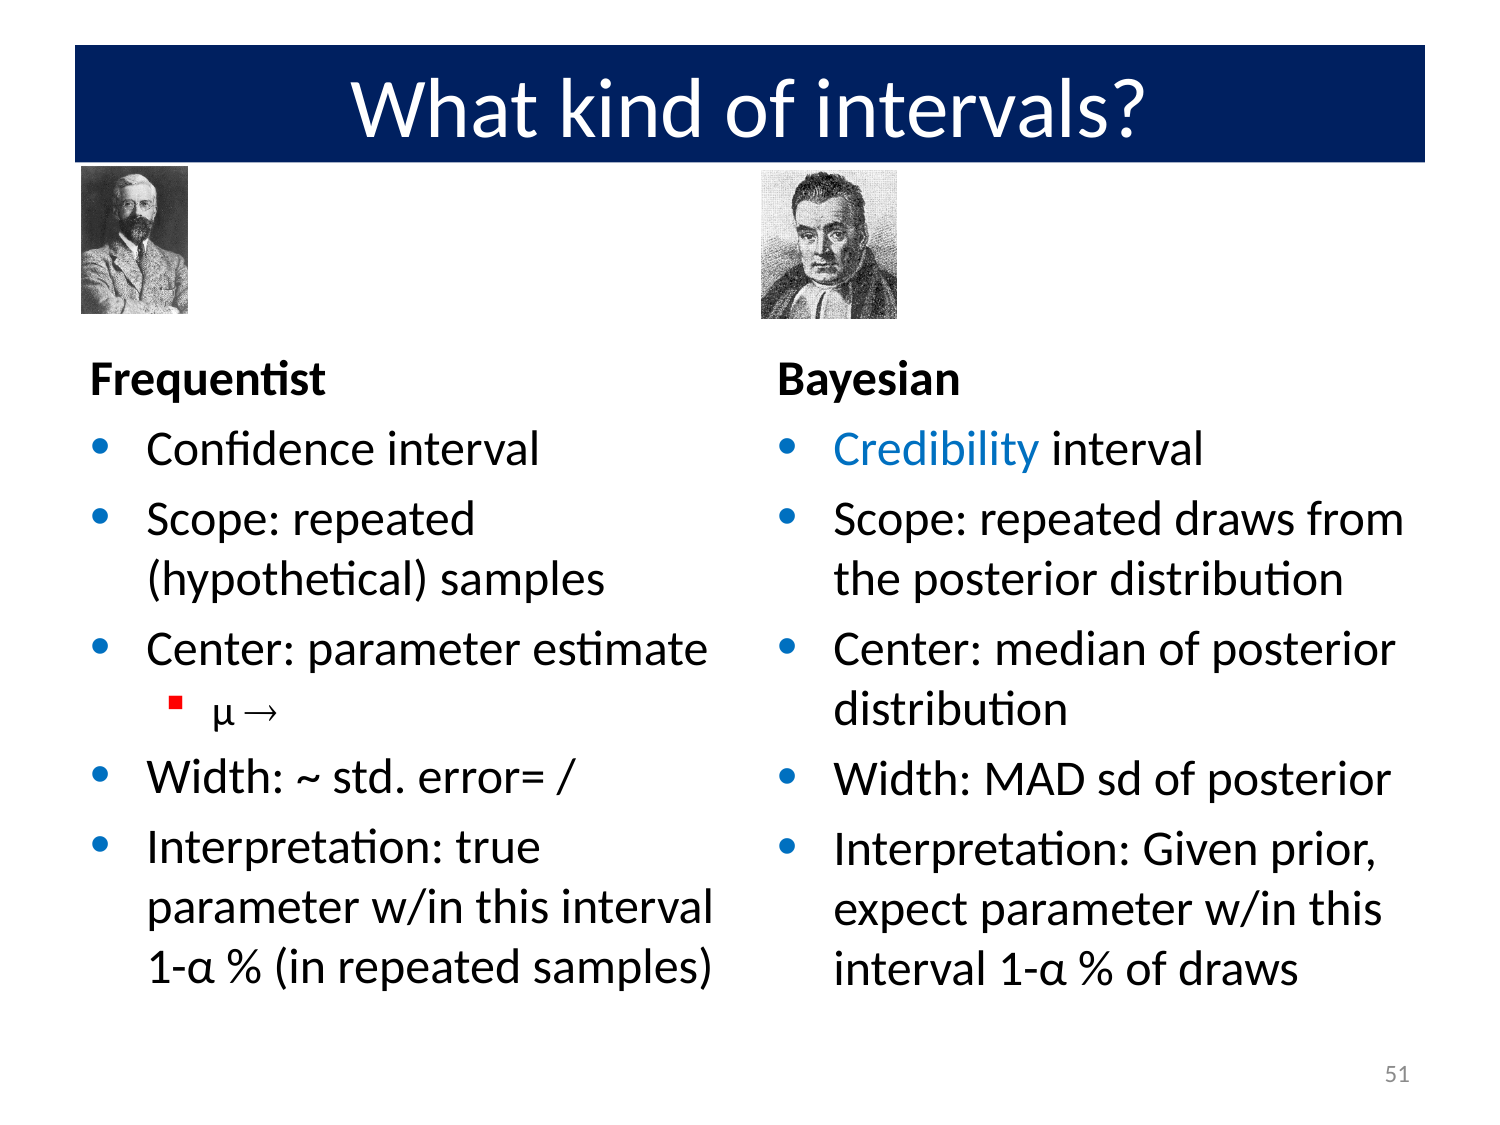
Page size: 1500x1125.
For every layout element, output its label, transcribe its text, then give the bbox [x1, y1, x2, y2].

picture [761, 170, 897, 319]
title What kind of intervals? [75, 45, 1425, 163]
slide_number 51 [1074, 1042, 1425, 1103]
list Bayesian [761, 307, 1425, 408]
picture [80, 165, 188, 314]
list Frequentist [75, 307, 738, 413]
list Credibility interval Scope: repeated draws from the posterior distribution Center: median of posterior distribution Width: MAD sd of posterior Interpretation: Given prior, expect parameter w/in this interval 1-α % of draws [761, 408, 1425, 1057]
